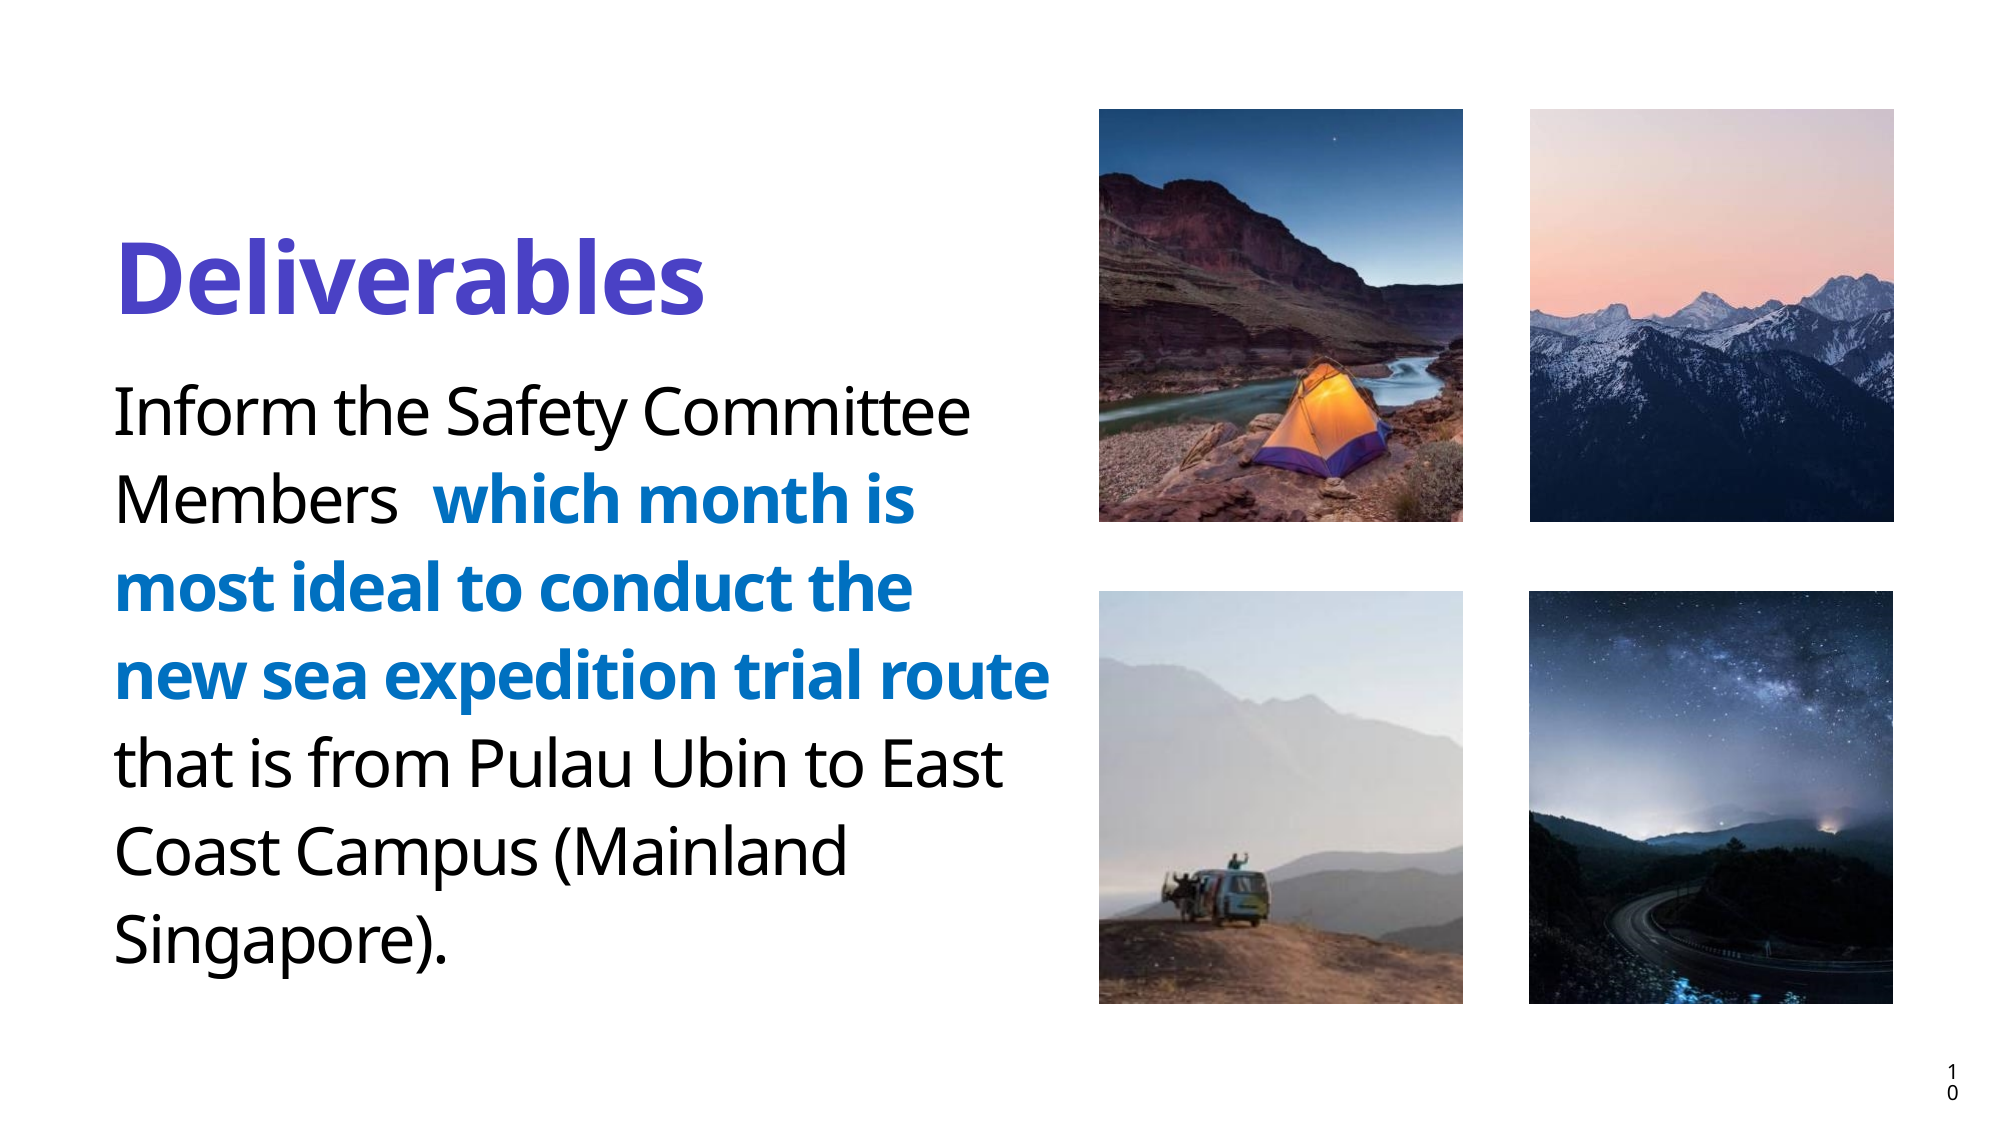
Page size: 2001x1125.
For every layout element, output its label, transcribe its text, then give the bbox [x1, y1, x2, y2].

picture [1530, 108, 1894, 522]
list Inform the Safety Committee Members which month is most ideal to conduct the new sea expedition trial route that is from Pulau Ubin to East Coast Campus (Mainland Singapore). [105, 353, 1059, 1005]
title Deliverables [105, 86, 1059, 345]
picture [1529, 591, 1894, 1005]
picture [1098, 108, 1463, 522]
slide_number 10 [1938, 1052, 1969, 1094]
picture [1098, 591, 1463, 1005]
